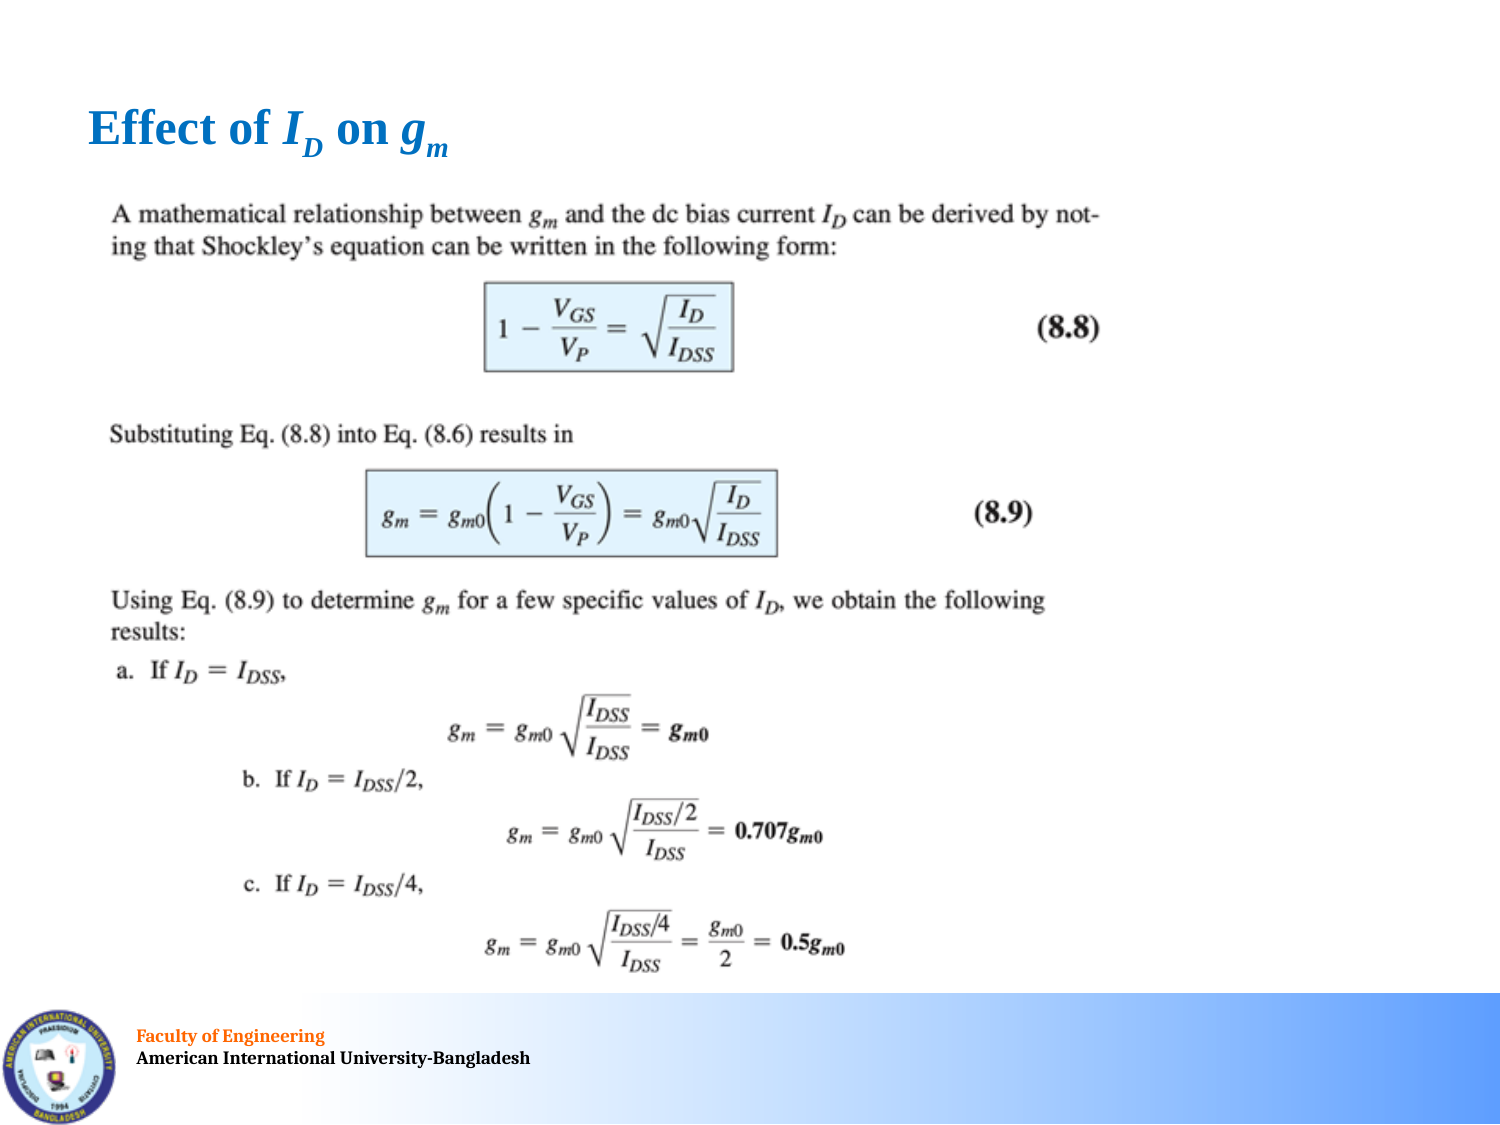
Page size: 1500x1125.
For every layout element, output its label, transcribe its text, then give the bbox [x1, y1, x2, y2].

picture [106, 198, 1123, 385]
picture [106, 417, 1045, 568]
picture [106, 579, 1067, 984]
title Effect of ID on gm [76, 78, 1296, 179]
picture [0, 1007, 119, 1125]
